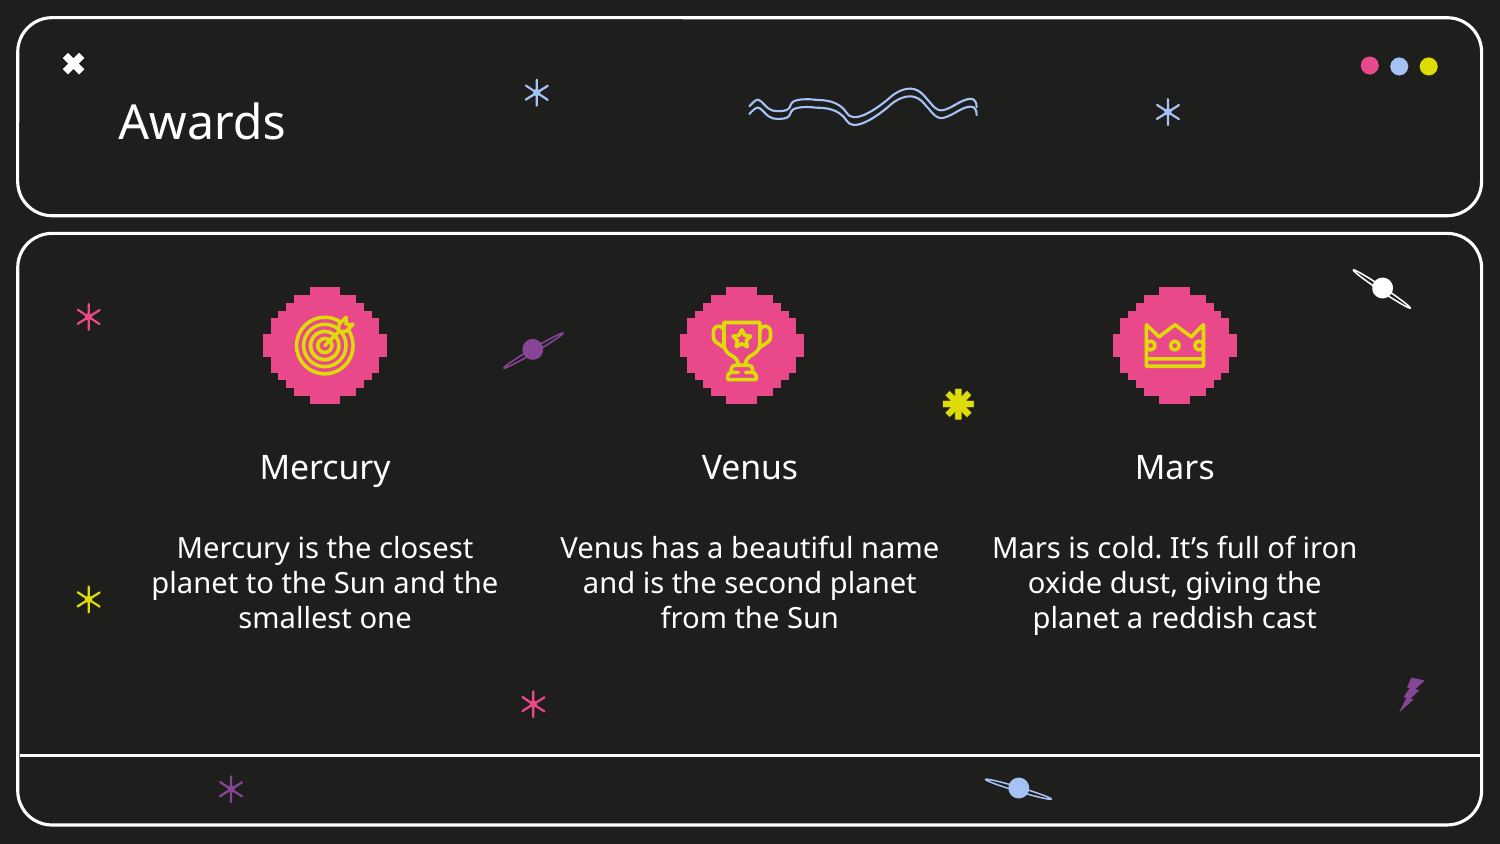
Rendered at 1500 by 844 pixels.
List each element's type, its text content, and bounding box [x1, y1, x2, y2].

subtitle Mars is cold. It’s full of iron oxide dust, giving the planet a reddish cast [967, 498, 1382, 666]
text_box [262, 286, 388, 405]
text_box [1112, 286, 1238, 405]
subtitle Mercury is the closest planet to the Sun and the smallest one [118, 498, 533, 666]
text_box [942, 388, 975, 420]
title Awards [103, 76, 1137, 170]
subtitle Venus has a beautiful name and is the second planet from the Sun [543, 498, 957, 666]
title Mars [1009, 419, 1341, 512]
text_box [1144, 322, 1206, 369]
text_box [711, 320, 773, 382]
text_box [679, 286, 805, 405]
title Venus [584, 419, 916, 512]
title Mercury [159, 419, 491, 512]
